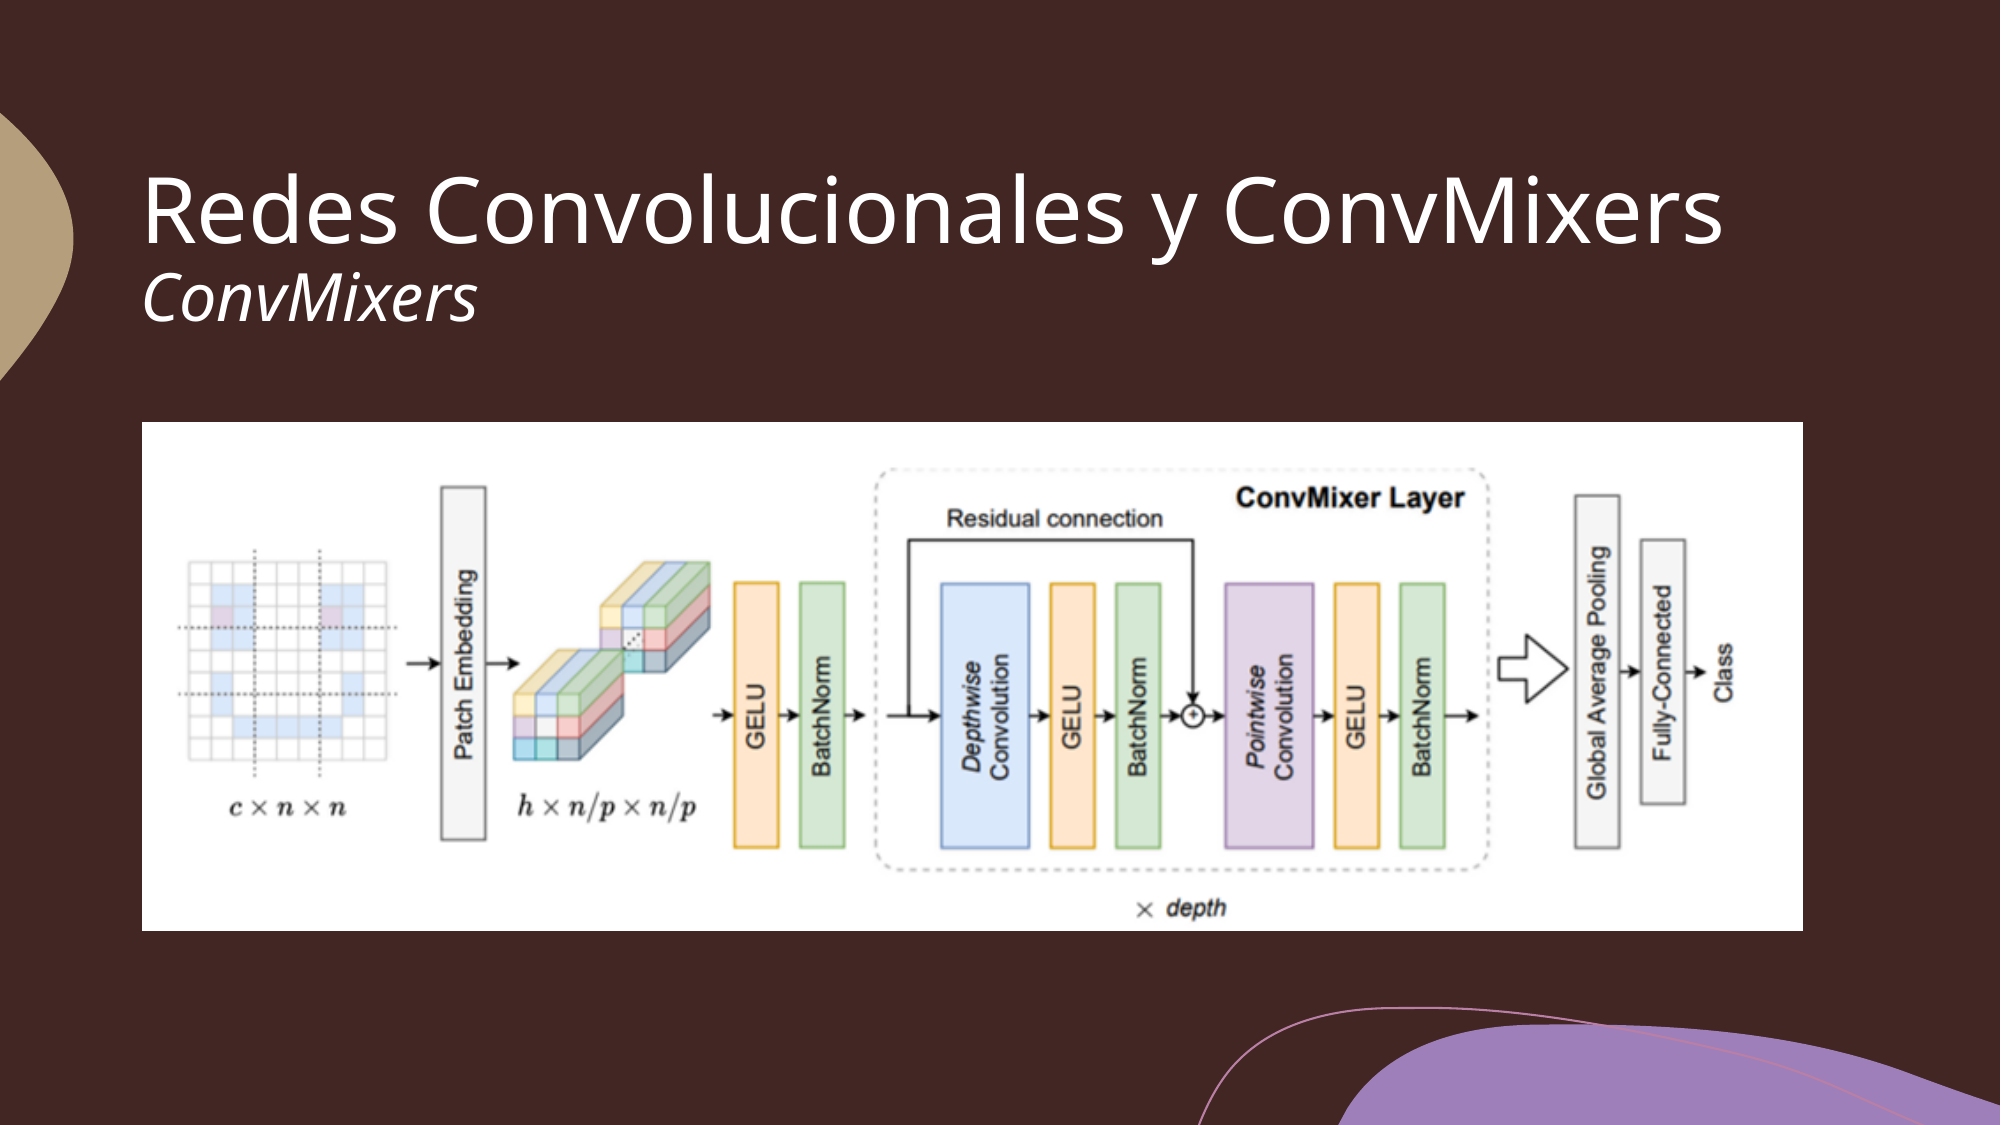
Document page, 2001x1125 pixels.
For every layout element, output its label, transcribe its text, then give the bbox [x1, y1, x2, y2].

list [142, 422, 1803, 931]
title Redes Convolucionales y ConvMixers ConvMixers [125, 125, 1875, 375]
